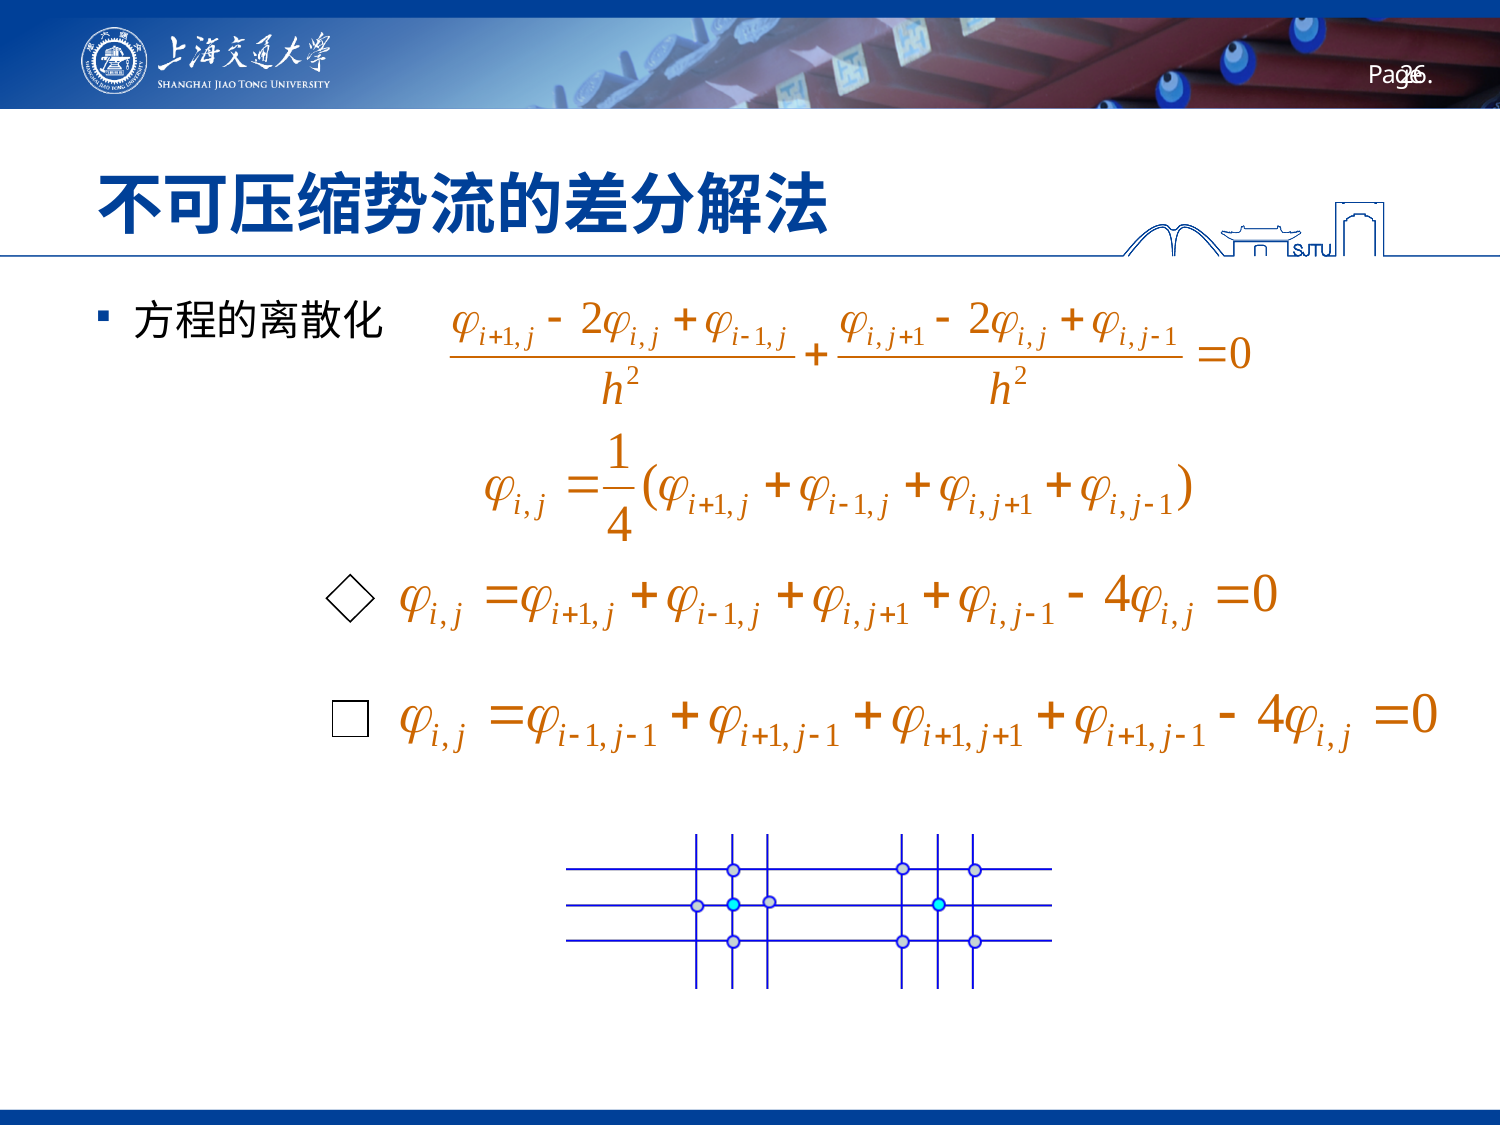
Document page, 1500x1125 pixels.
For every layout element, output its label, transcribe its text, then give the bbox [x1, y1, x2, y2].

list 方程的离散化 [81, 276, 1455, 1084]
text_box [442, 287, 1258, 413]
title 不可压缩势流的差分解法 [81, 160, 1455, 255]
picture [566, 834, 1053, 991]
text_box [332, 701, 368, 737]
picture [0, 18, 1500, 109]
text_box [392, 674, 1444, 764]
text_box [392, 556, 1284, 641]
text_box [477, 418, 1199, 551]
text_box [326, 574, 374, 622]
